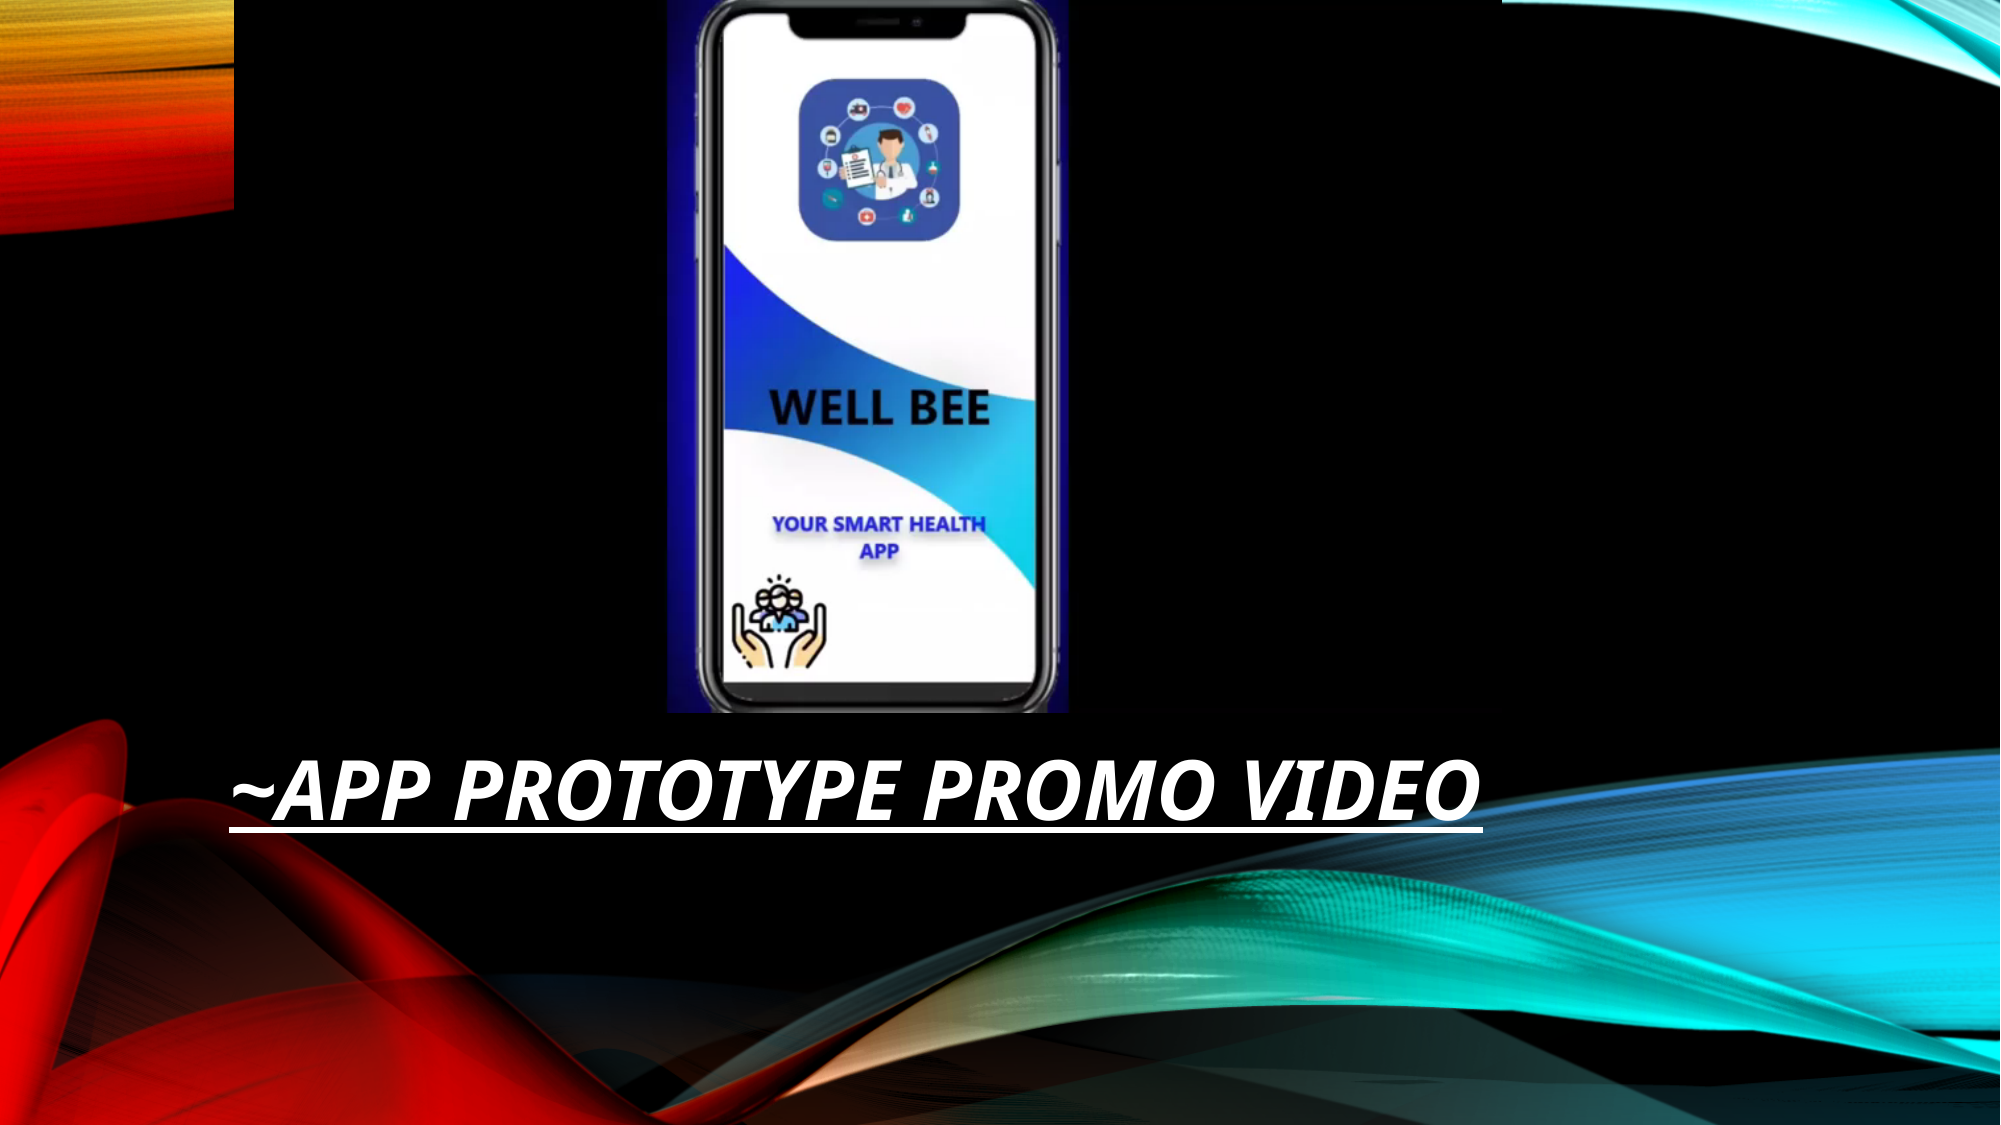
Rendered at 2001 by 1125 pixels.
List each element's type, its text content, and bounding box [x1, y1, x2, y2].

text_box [233, 0, 1503, 714]
picture [1503, 0, 2000, 237]
picture [0, 717, 2000, 1125]
picture [0, 0, 233, 237]
subtitle ~APP PROTOTYPE PROMO VIDEO [214, 741, 1575, 901]
